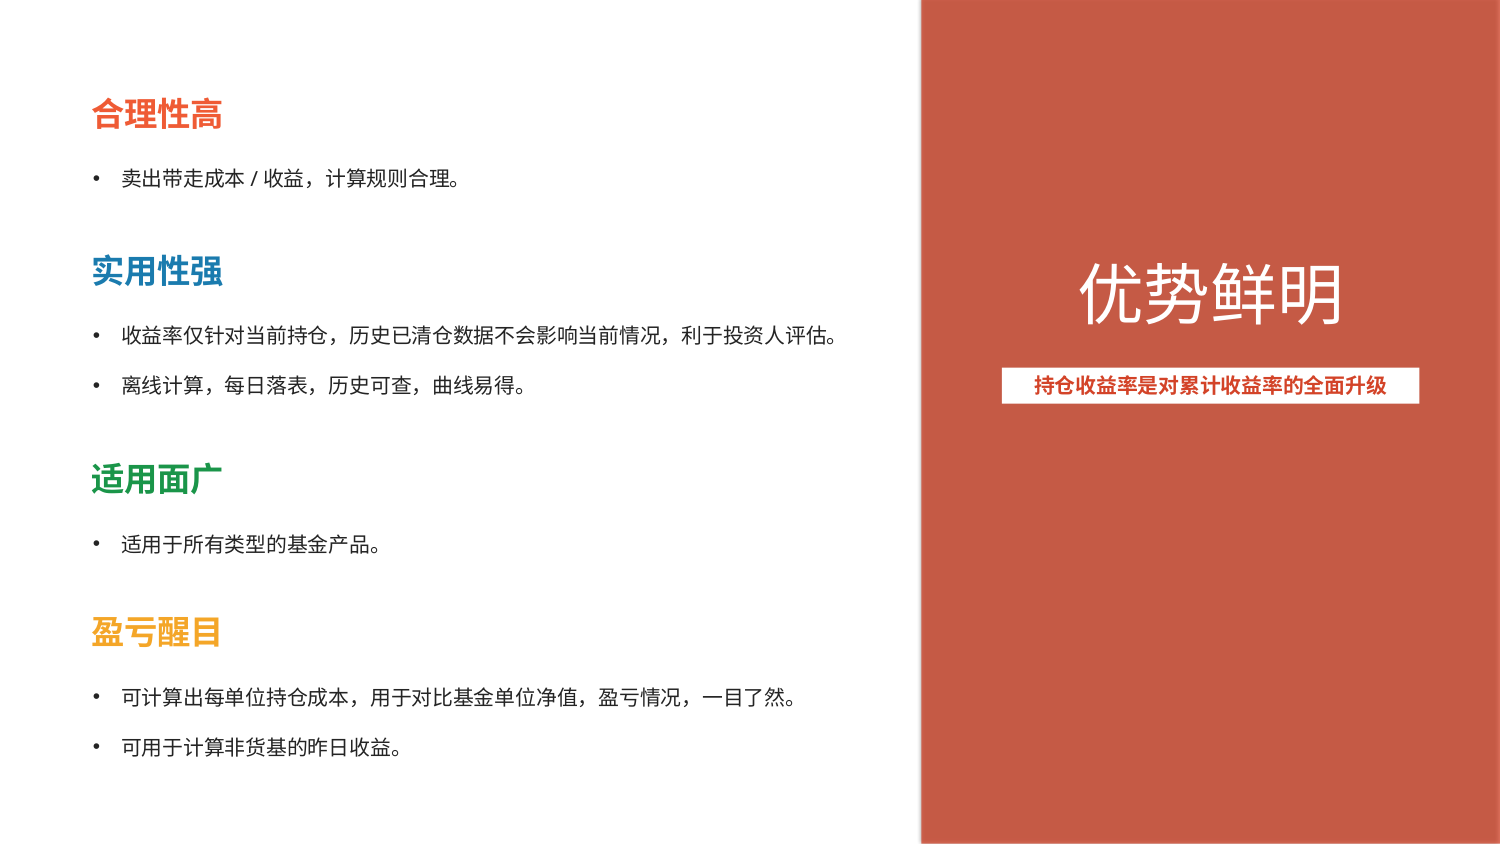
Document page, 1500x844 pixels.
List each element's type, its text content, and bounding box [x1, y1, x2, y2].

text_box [76, 450, 902, 565]
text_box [76, 242, 902, 408]
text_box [76, 603, 902, 769]
text_box [921, 0, 1500, 844]
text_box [76, 85, 902, 200]
text_box 优势鲜明 [1040, 246, 1381, 338]
text_box 持仓收益率是对累计收益率的全面升级 [1001, 367, 1420, 404]
